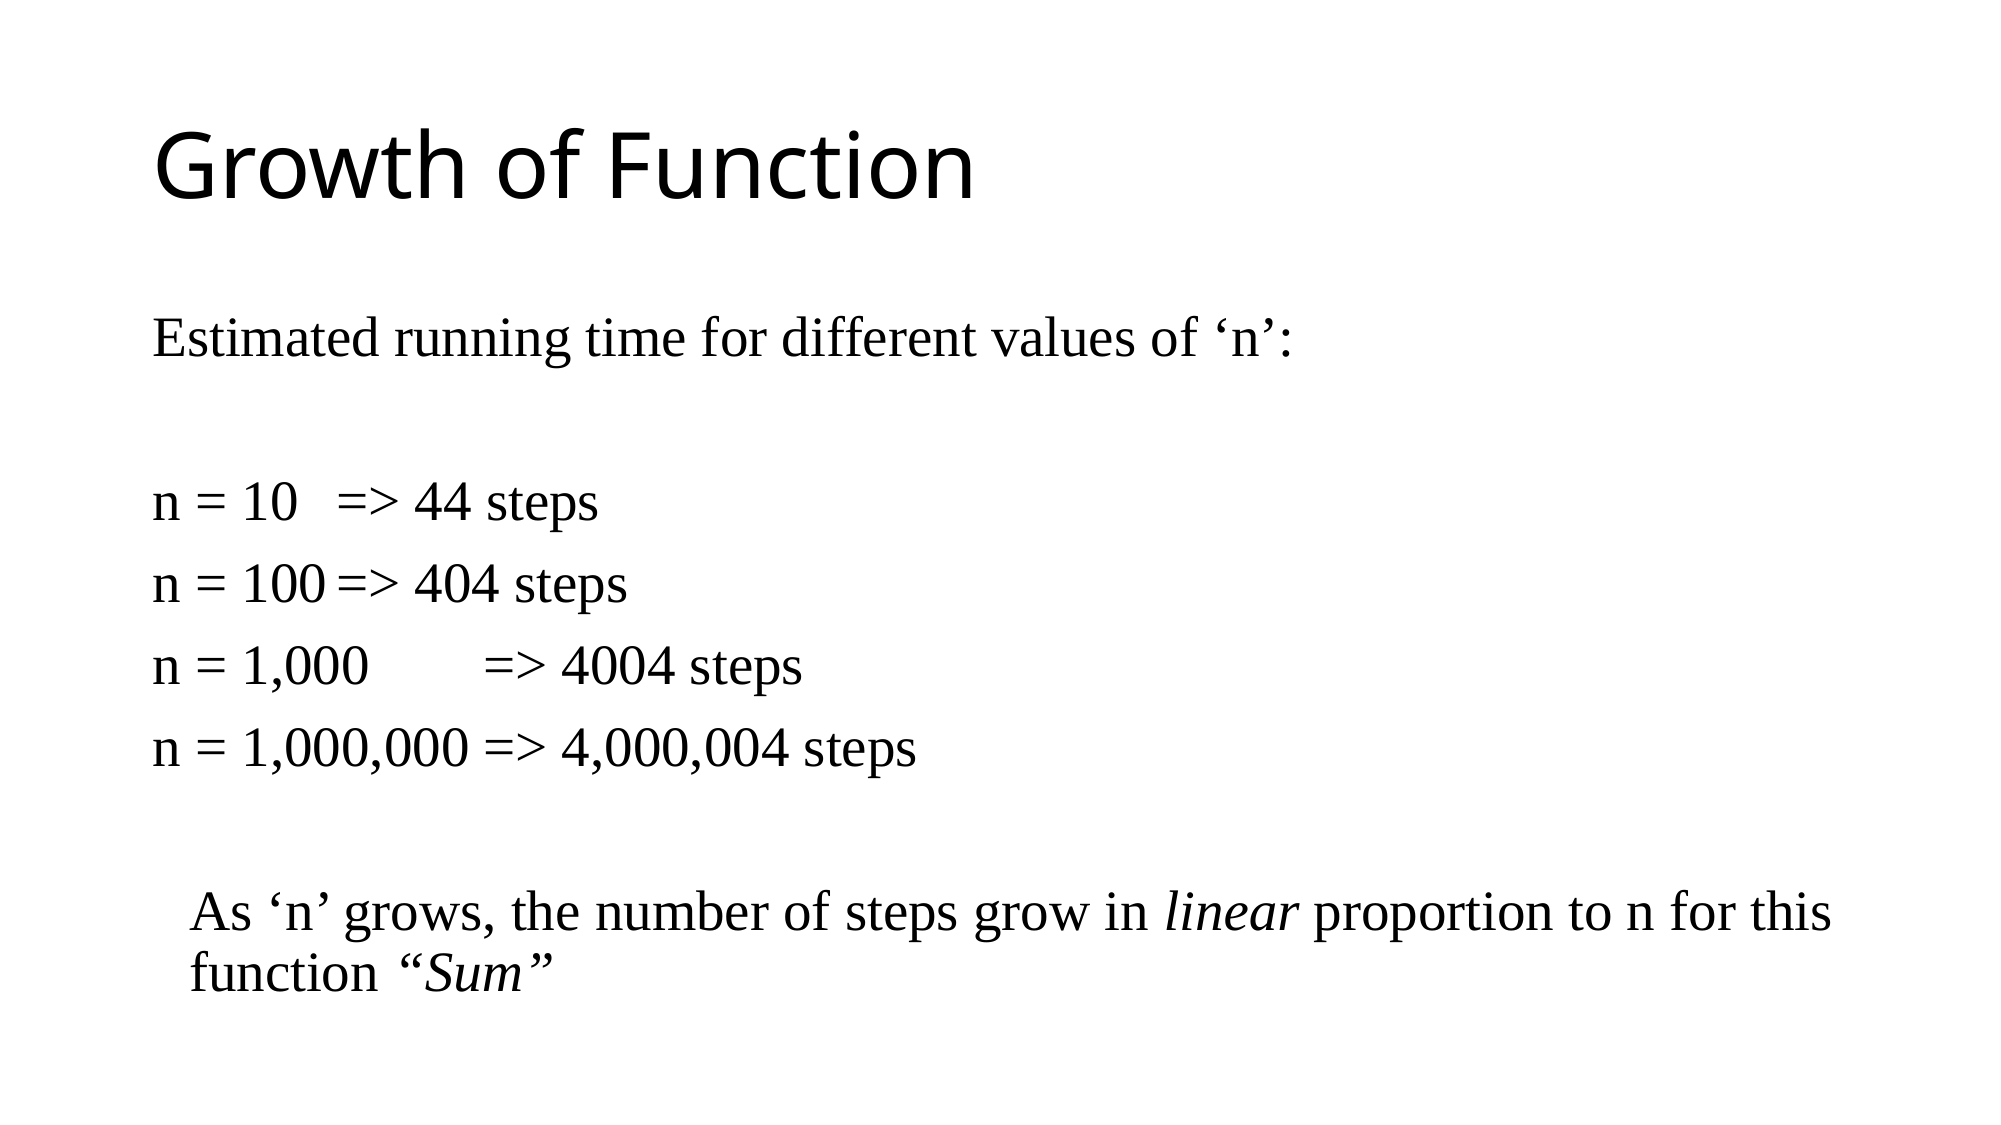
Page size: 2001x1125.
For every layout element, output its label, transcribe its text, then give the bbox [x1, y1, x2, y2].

title Growth of Function [137, 59, 1863, 278]
list Estimated running time for different values of ‘n’: n = 10 => 44 steps n = 100 => 404 steps n = 1,000 => 4004 steps n = 1,000,000 => 4,000,004 steps As ‘n’ grows, the number of steps grow in linear proportion to n for this function “Sum” [137, 299, 1863, 1014]
